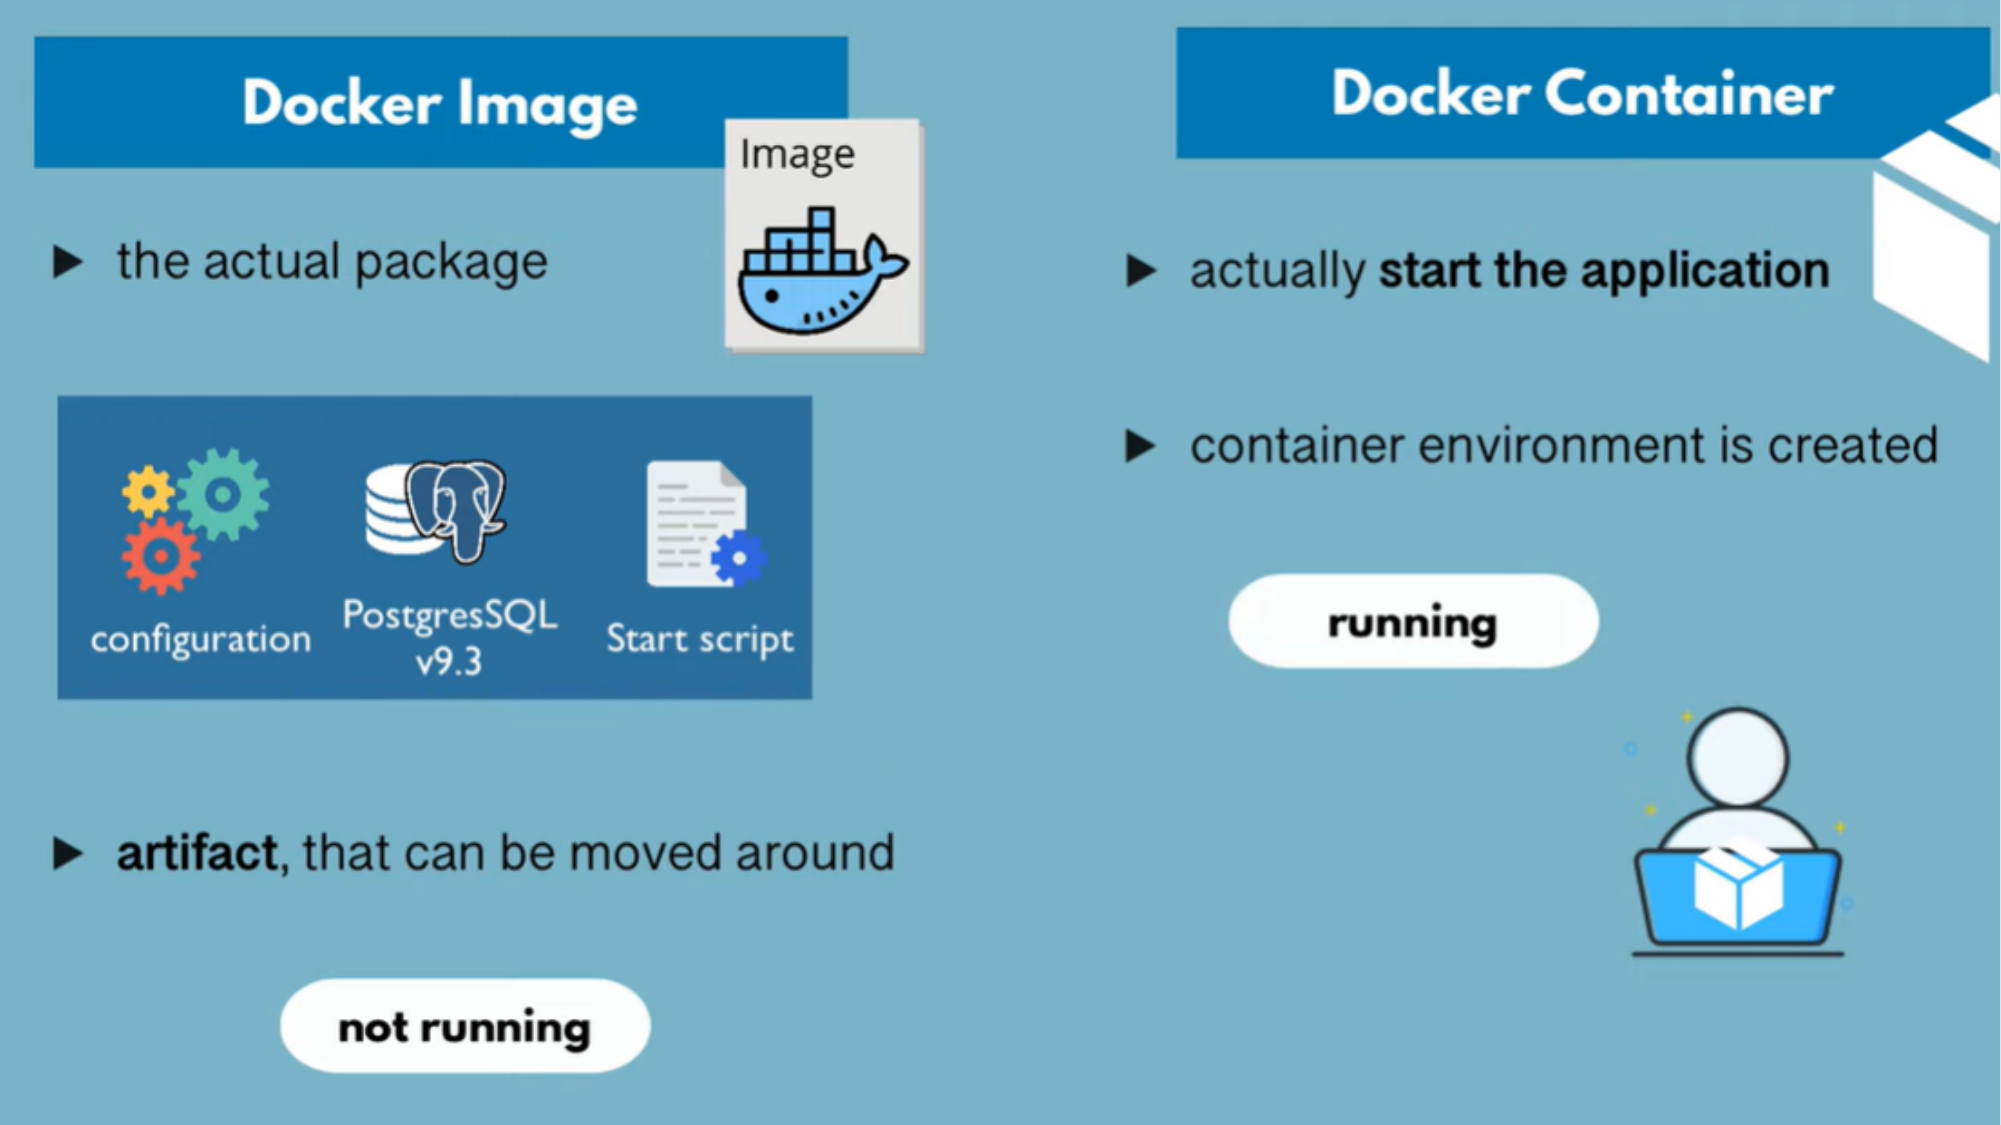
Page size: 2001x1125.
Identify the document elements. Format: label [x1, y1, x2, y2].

list [0, 0, 2000, 1125]
